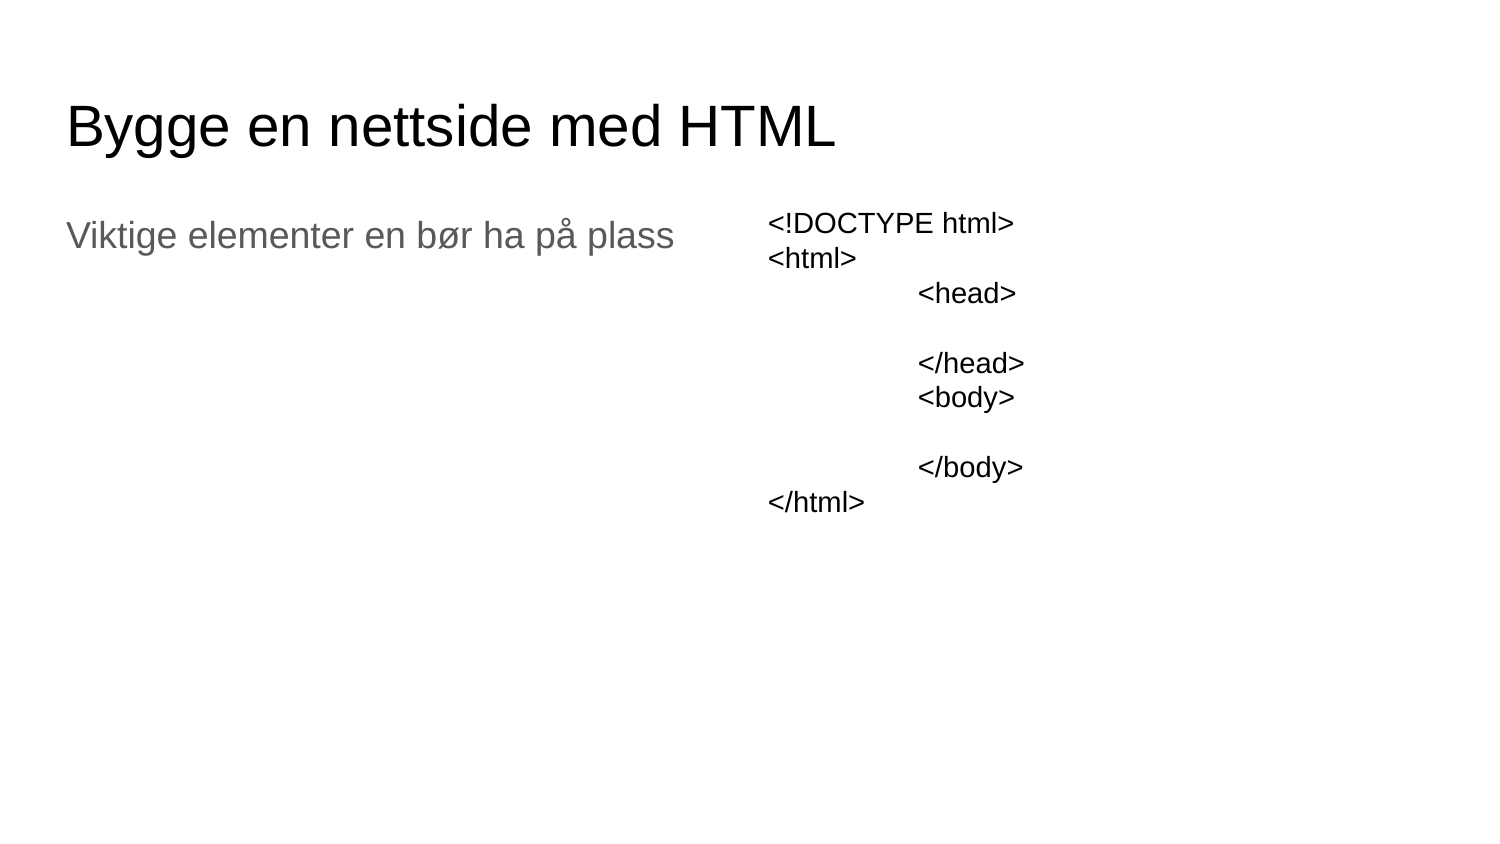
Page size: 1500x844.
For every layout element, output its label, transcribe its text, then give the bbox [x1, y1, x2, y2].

title Bygge en nettside med HTML [51, 72, 1449, 167]
text_box <!DOCTYPE html> <html> <head> </head> <body> </body> </html> [753, 189, 1500, 741]
list Viktige elementer en bør ha på plass [51, 189, 750, 750]
